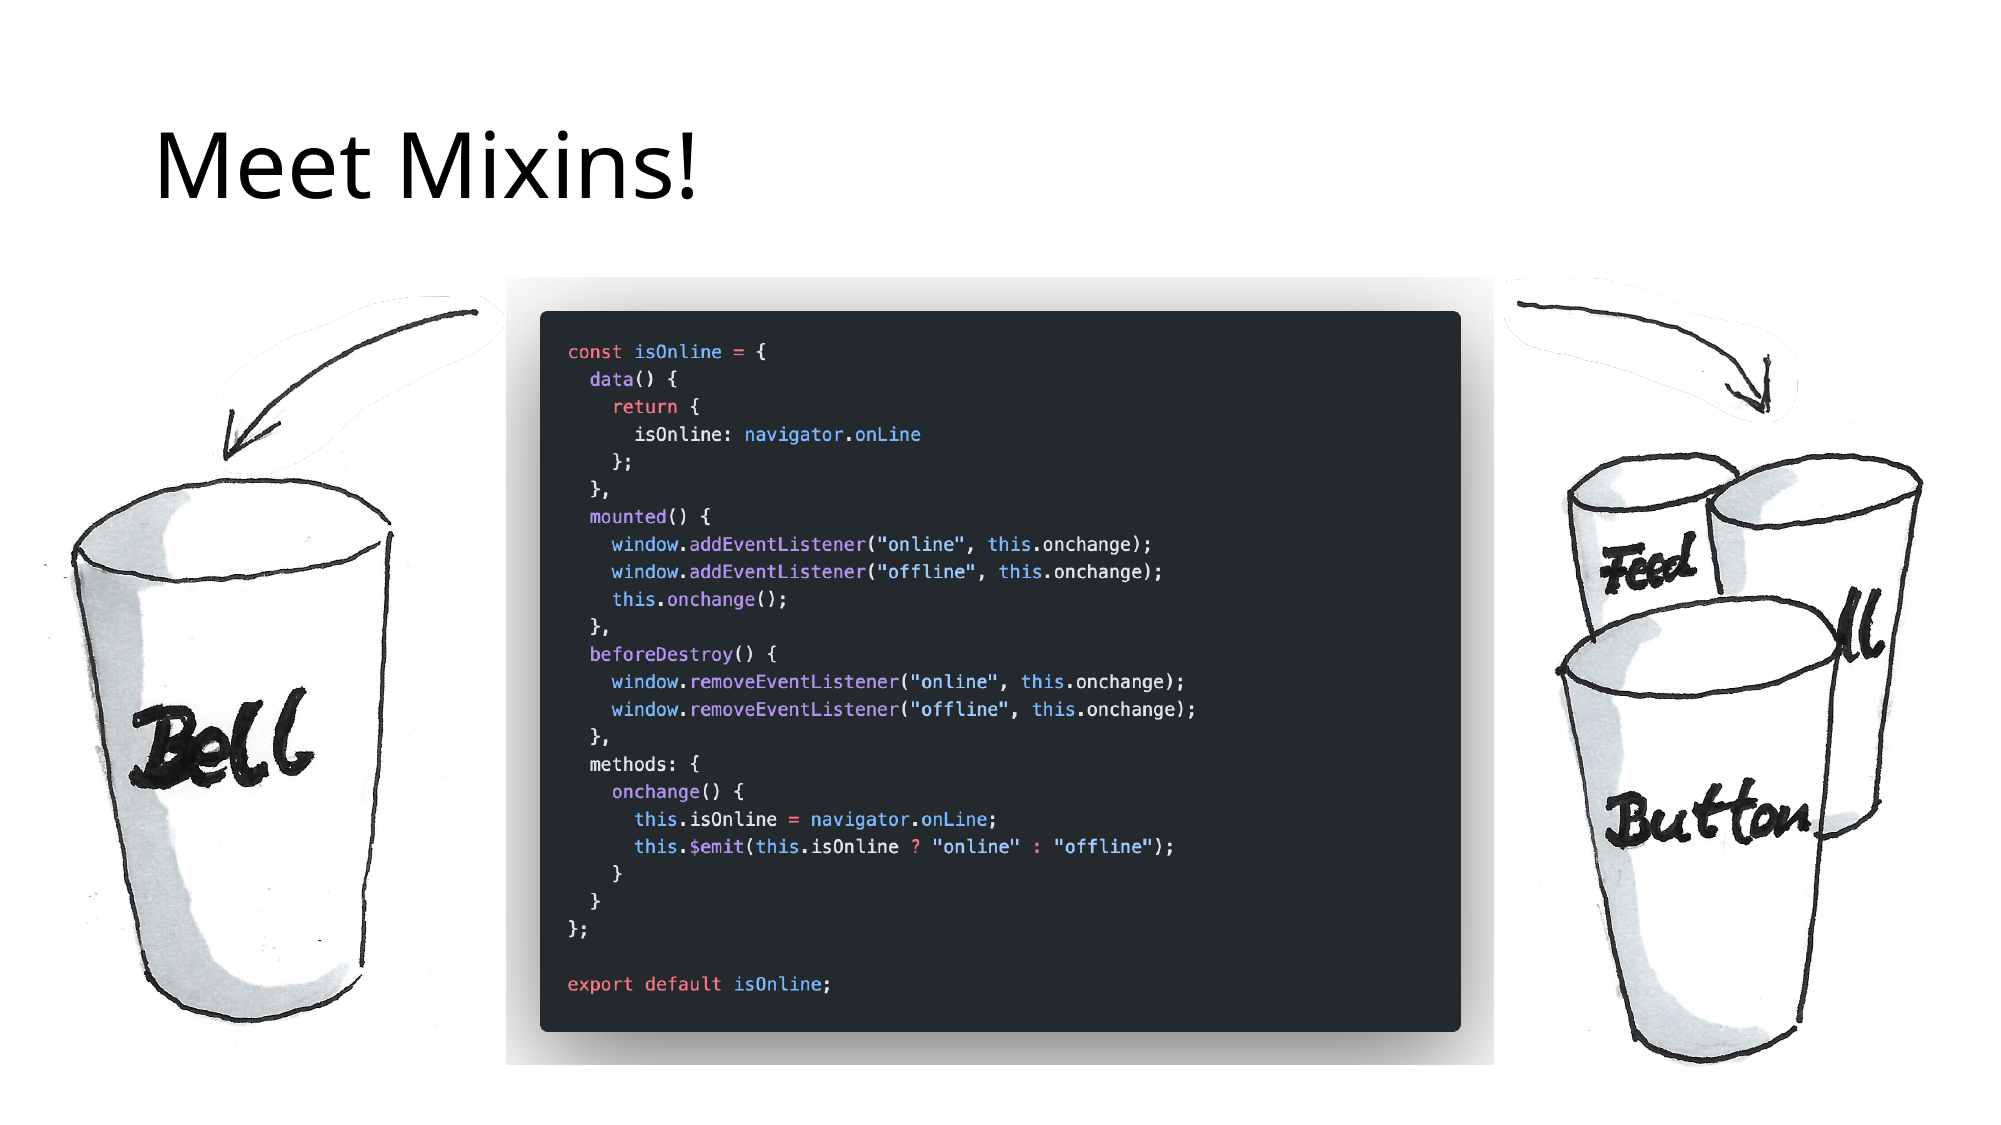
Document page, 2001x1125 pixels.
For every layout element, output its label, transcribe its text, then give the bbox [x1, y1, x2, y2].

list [506, 277, 1494, 1066]
picture [42, 296, 504, 1065]
picture [1502, 277, 1943, 1092]
title Meet Mixins! [137, 59, 1863, 278]
